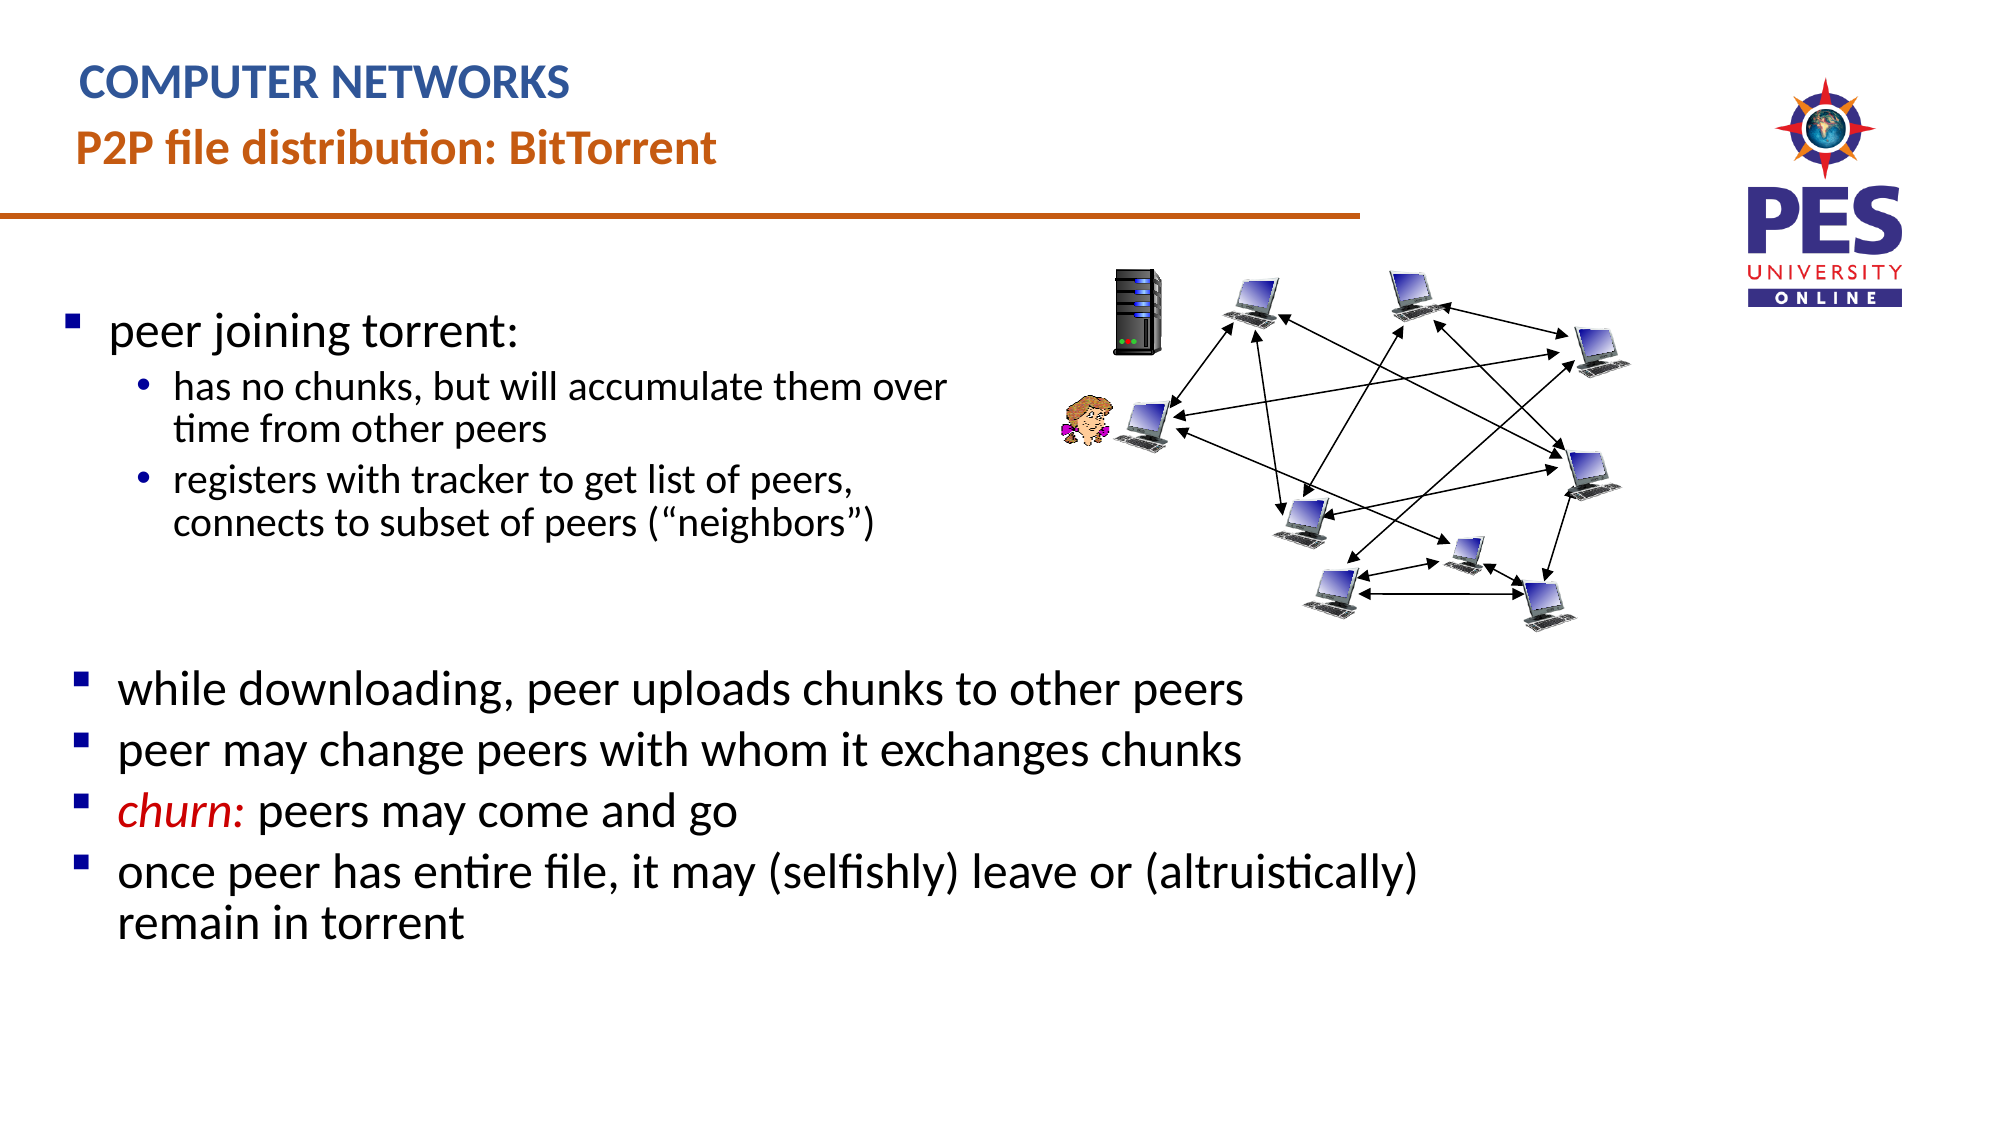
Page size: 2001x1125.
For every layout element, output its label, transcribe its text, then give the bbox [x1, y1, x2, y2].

text_box while downloading, peer uploads chunks to other peers peer may change peers with whom it exchanges chunks churn: peers may come and go once peer has entire file, it may (selfishly) leave or (altruistically) remain in torrent [55, 657, 1439, 1041]
picture [1748, 76, 1902, 307]
text_box P2P file distribution: BitTorrent [60, 106, 1374, 182]
text_box peer joining torrent: has no chunks, but will accumulate them over time from other peers registers with tracker to get list of peers, connects to subset of peers (“neighbors”) [46, 299, 965, 703]
text_box COMPUTER NETWORKS [64, 41, 1295, 106]
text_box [1059, 268, 1645, 636]
